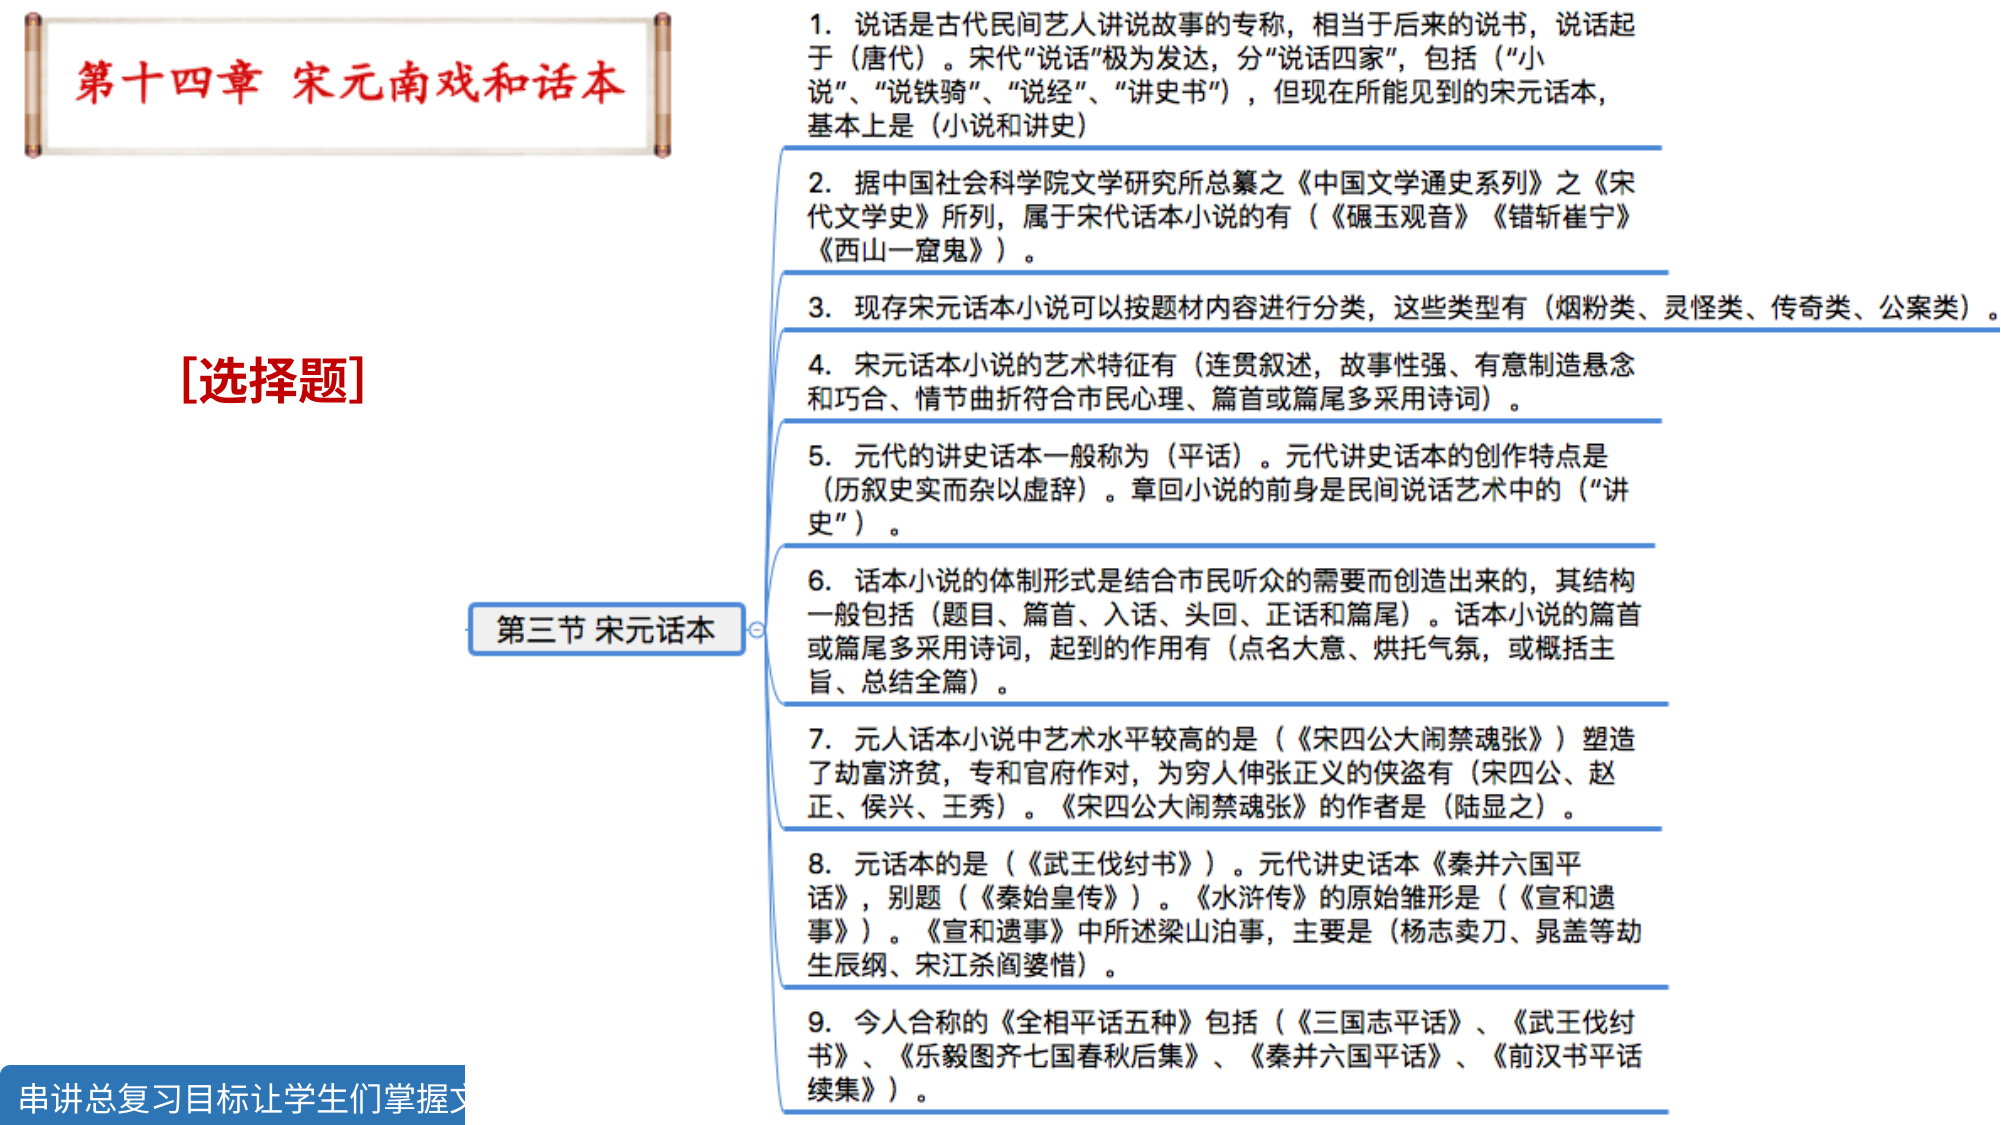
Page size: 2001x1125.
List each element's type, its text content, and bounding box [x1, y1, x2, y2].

text_box ［选择题］ [133, 311, 414, 417]
picture [0, 0, 2000, 1125]
